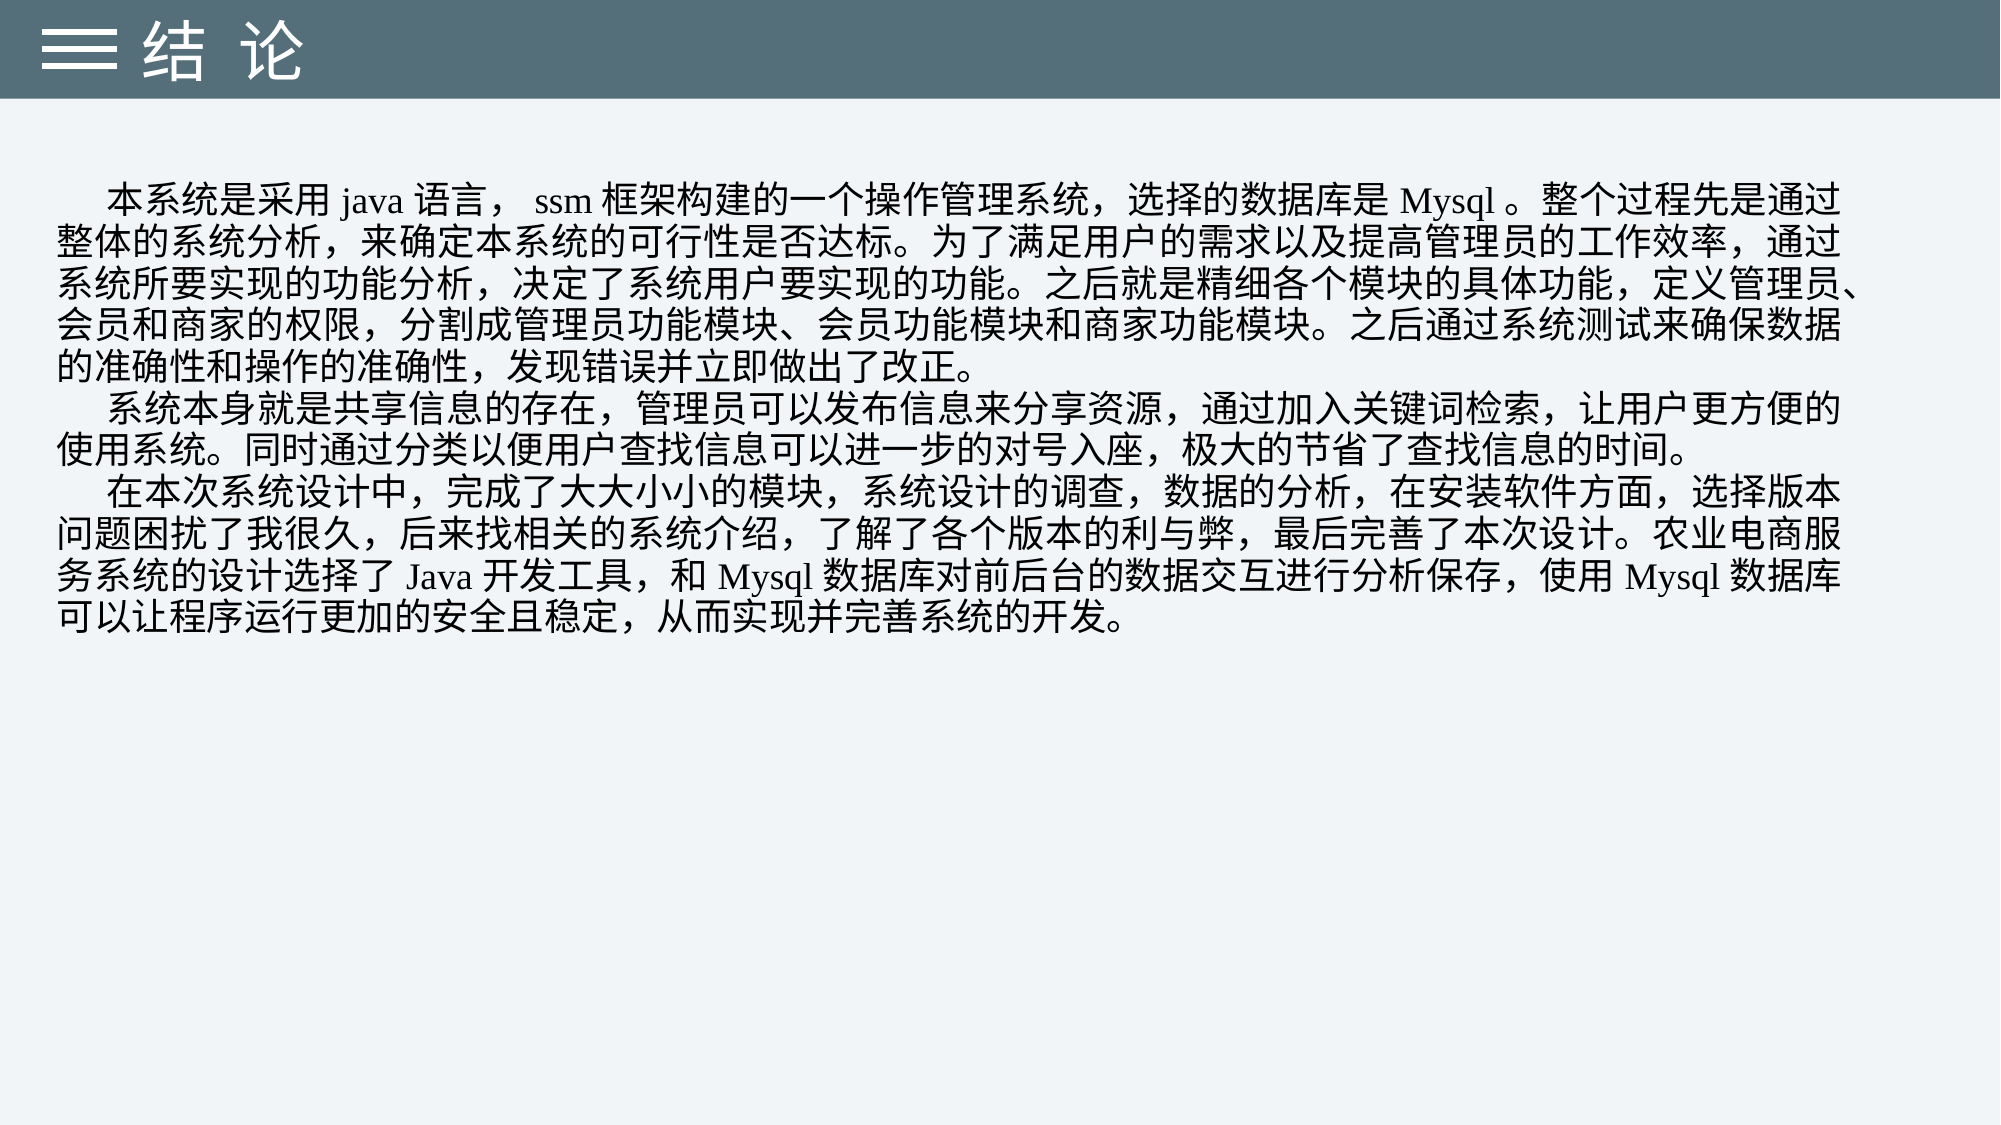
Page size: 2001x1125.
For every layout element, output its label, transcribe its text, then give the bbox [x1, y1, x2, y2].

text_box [42, 32, 118, 67]
text_box 本系统是采用java语言，ssm框架构建的一个操作管理系统，选择的数据库是Mysql。整个过程先是通过整体的系统分析，来确定本系统的可行性是否达标。为了满足用户的需求以及提高管理员的工作效率，通过系统所要实现的功能分析，决定了系统用户要实现的功能。之后就是精细各个模块的具体功能，定义管理员、会员和商家的权限，分割成管理员功能模块、会员功能模块和商家功能模块。之后通过系统测试来确保数据的准确性和操作的准确性，发现错误并立即做出了改正。 系统本身就是共享信息的存在，管理员可以发布信息来分享资源，通过加入关键词检索，让用户更方便的使用系统。同时通过分类以便用户查找信息可以进一步的对号入座，极大的节省了查找信息的时间。 在本次系统设计中，完成了大大小小的模块，系统设计的调查，数据的分析，在安装软件方面，选择版本问题困扰了我很久，后来找相关的系统介绍，了解了各个版本的利与弊，最后完善了本次设计。农业电商服务系统的设计选择了Java开发工具，和Mysql数据库对前后台的数据交互进行分析保存，使用Mysql数据库可以让程序运行更加的安全且稳定，从而实现并完善系统的开发。 [42, 122, 1858, 646]
text_box 结 论 [126, 2, 688, 98]
text_box [0, 0, 2000, 100]
